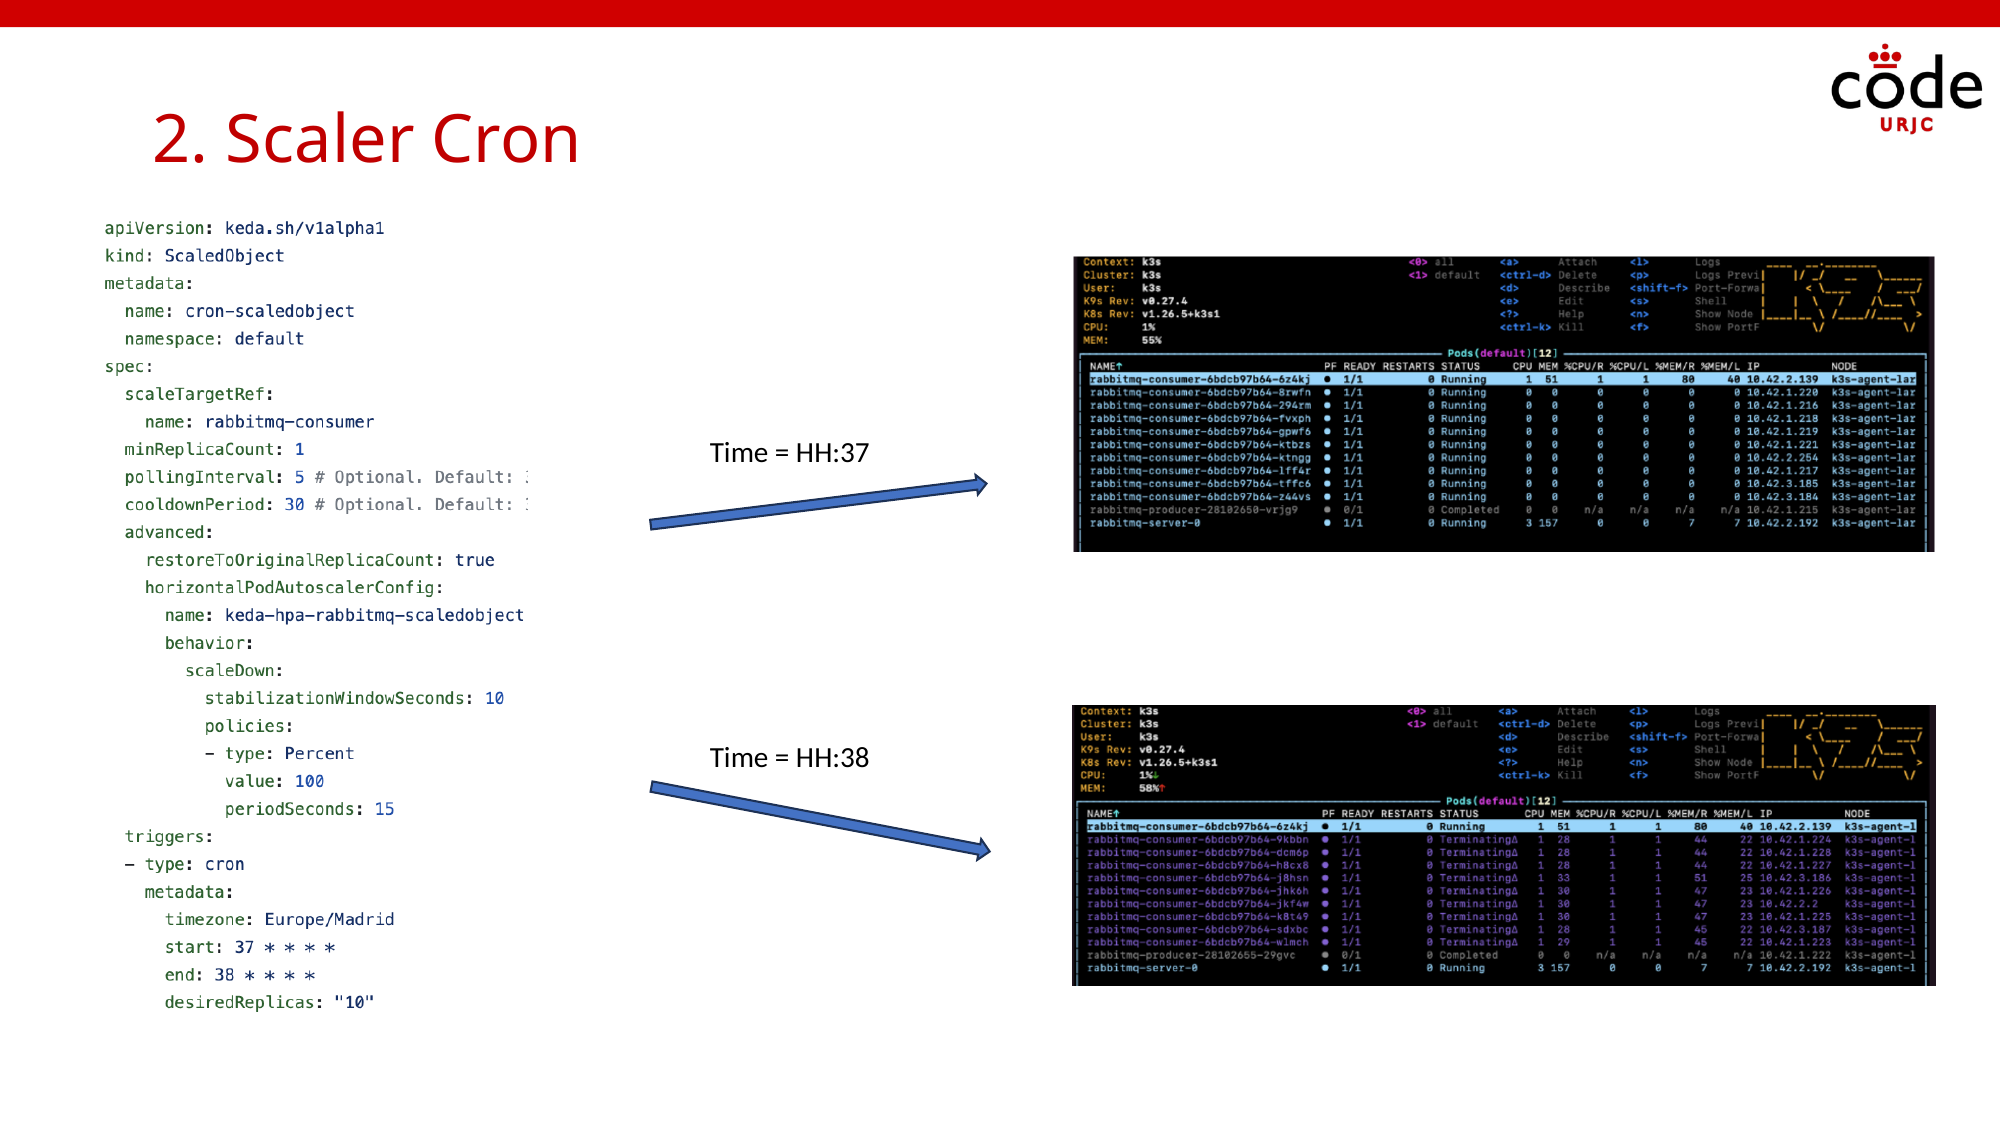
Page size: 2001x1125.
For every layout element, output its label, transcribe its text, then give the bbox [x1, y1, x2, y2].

text_box Time = HH:38 [694, 731, 885, 781]
picture [1068, 700, 1940, 993]
picture [1815, 34, 1996, 144]
picture [1068, 251, 1940, 558]
picture [85, 217, 528, 1020]
text_box Time = HH:37 [694, 425, 885, 476]
text_box [648, 472, 988, 531]
text_box [0, 0, 2000, 28]
title 2. Scaler Cron [137, 75, 1088, 185]
text_box [649, 780, 992, 863]
